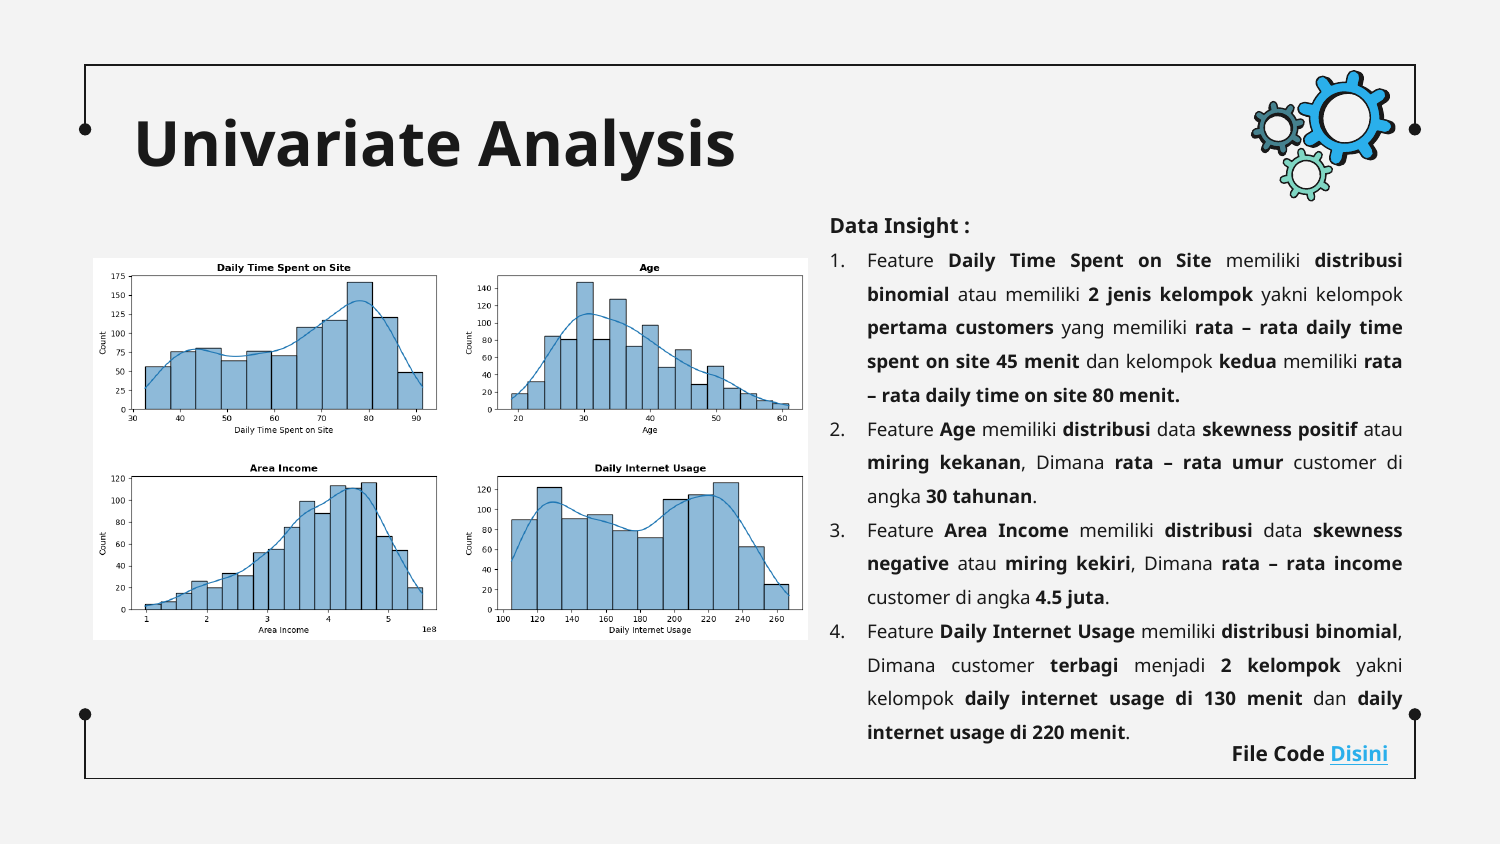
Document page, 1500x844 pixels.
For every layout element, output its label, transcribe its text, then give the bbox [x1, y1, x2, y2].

subtitle Data Insight : Feature Daily Time Spent on Site memiliki distribusi binomial atau memiliki 2 jenis kelompok yakni kelompok pertama customers yang memiliki rata – rata daily time spent on site 45 menit dan kelompok kedua memiliki rata – rata daily time on site 80 menit. Feature Age memiliki distribusi data skewness positif atau miring kekanan, Dimana rata – rata umur customer di angka 30 tahunan. Feature Area Income memiliki distribusi data skewness negative atau miring kekiri, Dimana rata – rata income customer di angka 4.5 juta. Feature Daily Internet Usage memiliki distribusi binomial, Dimana customer terbagi menjadi 2 kelompok yakni kelompok daily internet usage di 130 menit dan daily internet usage di 220 menit. [814, 184, 1418, 714]
text_box File Code Disini [1216, 726, 1417, 776]
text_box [1250, 69, 1397, 202]
picture [92, 258, 808, 641]
title Univariate Analysis [118, 88, 1245, 183]
